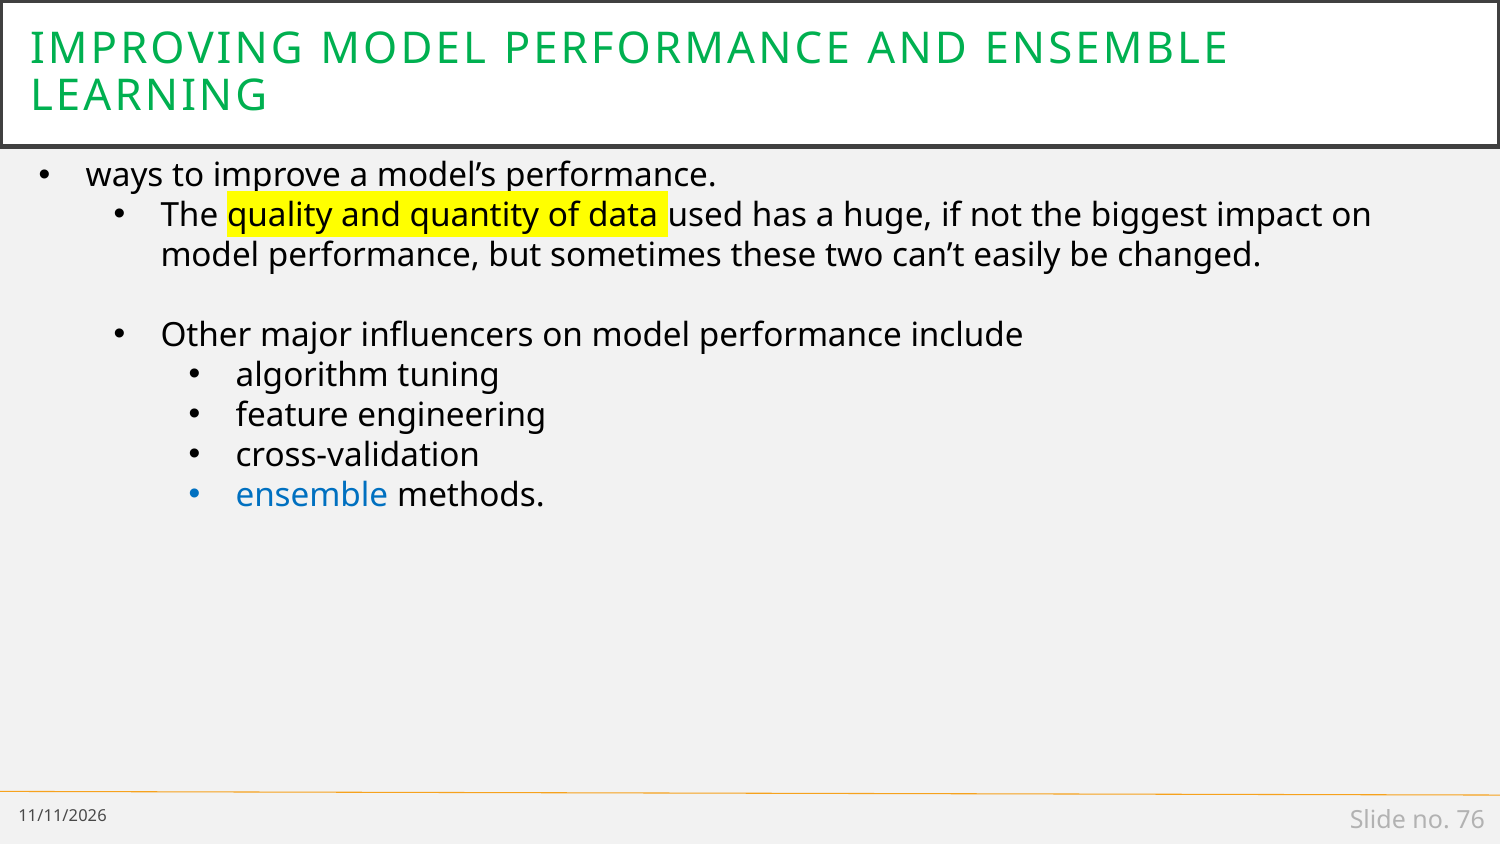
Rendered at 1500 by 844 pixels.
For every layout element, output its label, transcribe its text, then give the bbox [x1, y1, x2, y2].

title improving Model Performance and Ensemble Learning [0, 0, 1500, 149]
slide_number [0, 796, 122, 837]
slide_number Slide no. 76 [1162, 797, 1500, 843]
text_box ways to improve a model’s performance. The quality and quantity of data used has a huge, if not the biggest impact on model performance, but sometimes these two can’t easily be changed. Other major influencers on model performance include algorithm tuning feature engineering cross-validation ensemble methods. [24, 146, 1469, 521]
